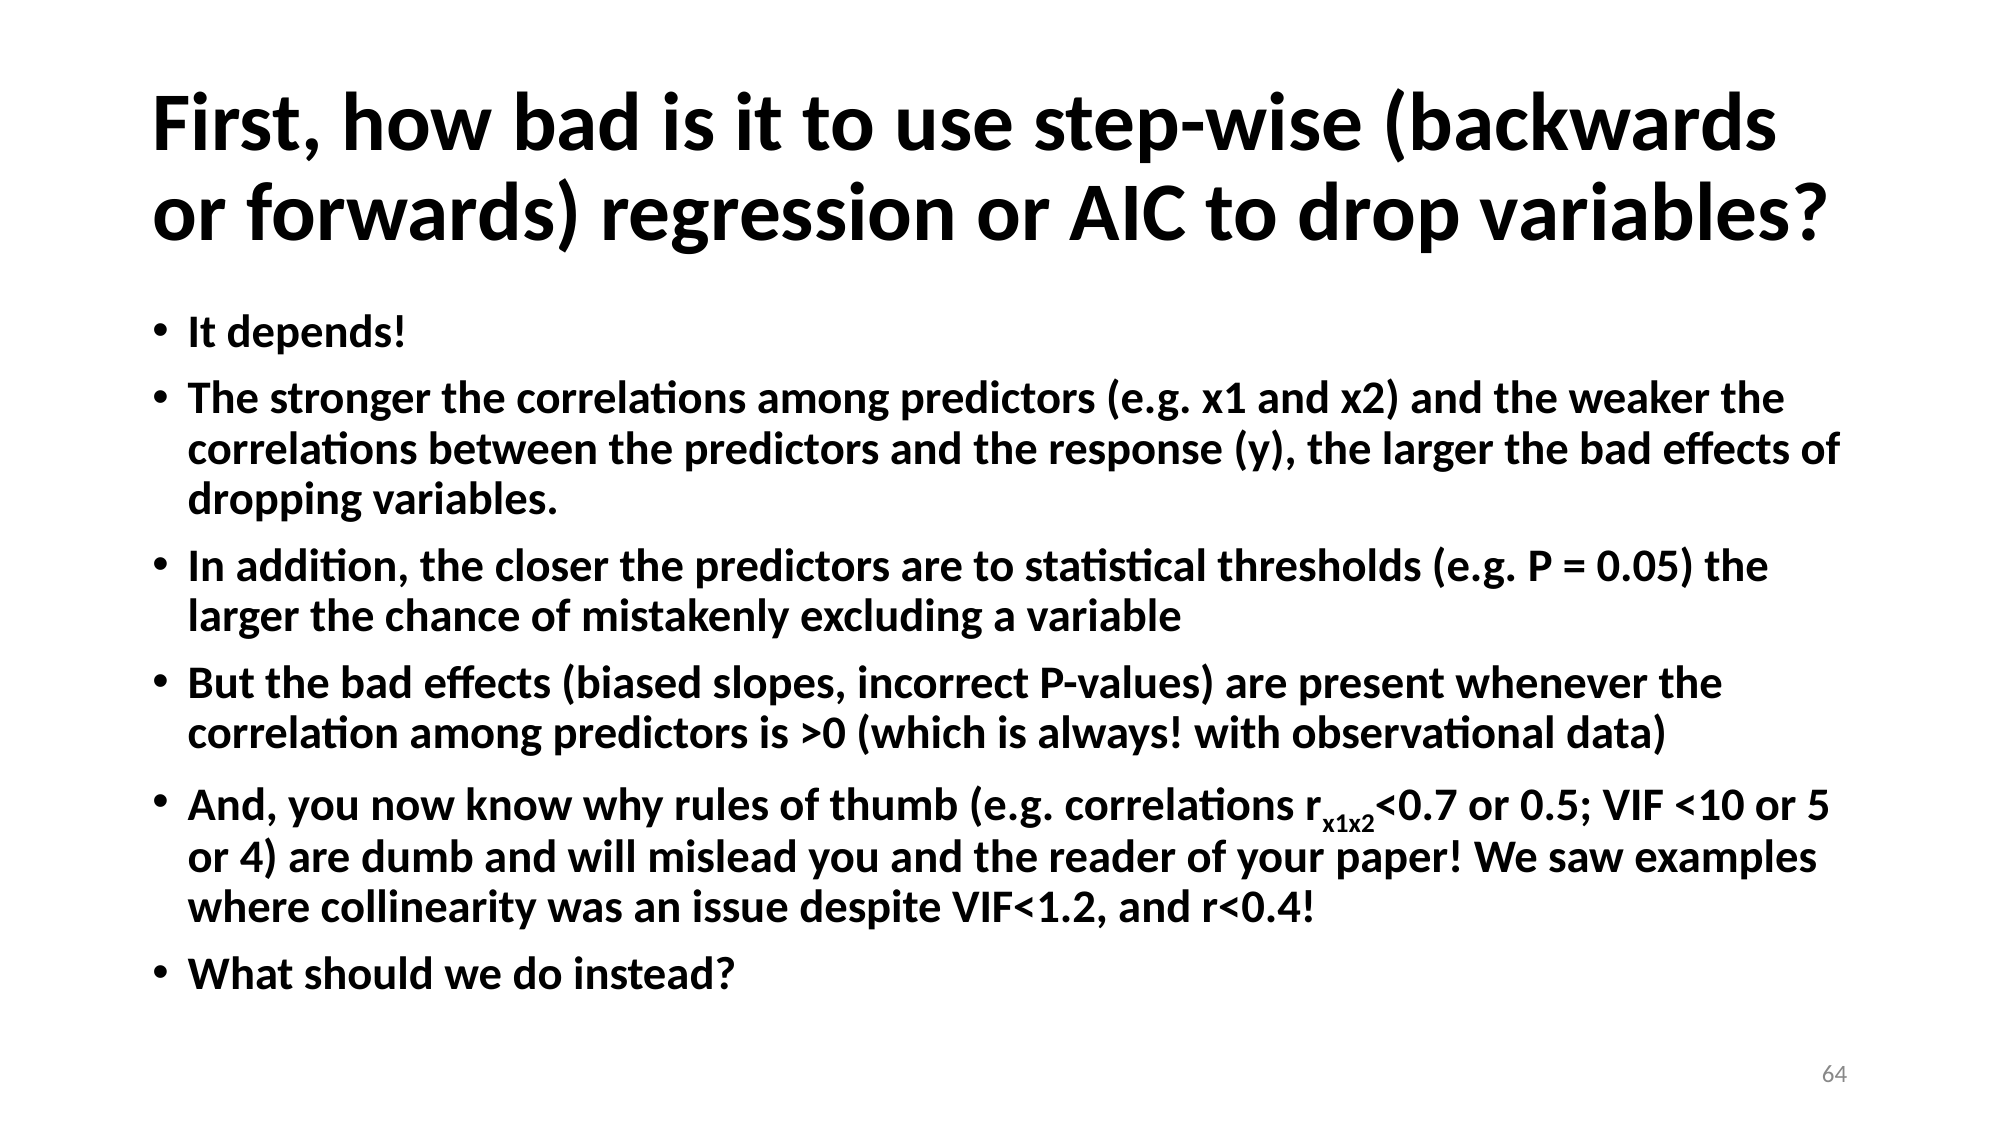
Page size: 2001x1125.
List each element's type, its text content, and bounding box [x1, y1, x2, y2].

list It depends! The stronger the correlations among predictors (e.g. x1 and x2) and the weaker the correlations between the predictors and the response (y), the larger the bad effects of dropping variables. In addition, the closer the predictors are to statistical thresholds (e.g. P = 0.05) the larger the chance of mistakenly excluding a variable But the bad effects (biased slopes, incorrect P-values) are present whenever the correlation among predictors is >0 (which is always! with observational data) And, you now know why rules of thumb (e.g. correlations rx1x2<0.7 or 0.5; VIF <10 or 5 or 4) are dumb and will mislead you and the reader of your paper! We saw examples where collinearity was an issue despite VIF<1.2, and r<0.4! What should we do instead? [137, 299, 1863, 1014]
slide_number ‹#› [1412, 1042, 1863, 1103]
title First, how bad is it to use step-wise (backwards or forwards) regression or AIC to drop variables? [137, 59, 1863, 278]
